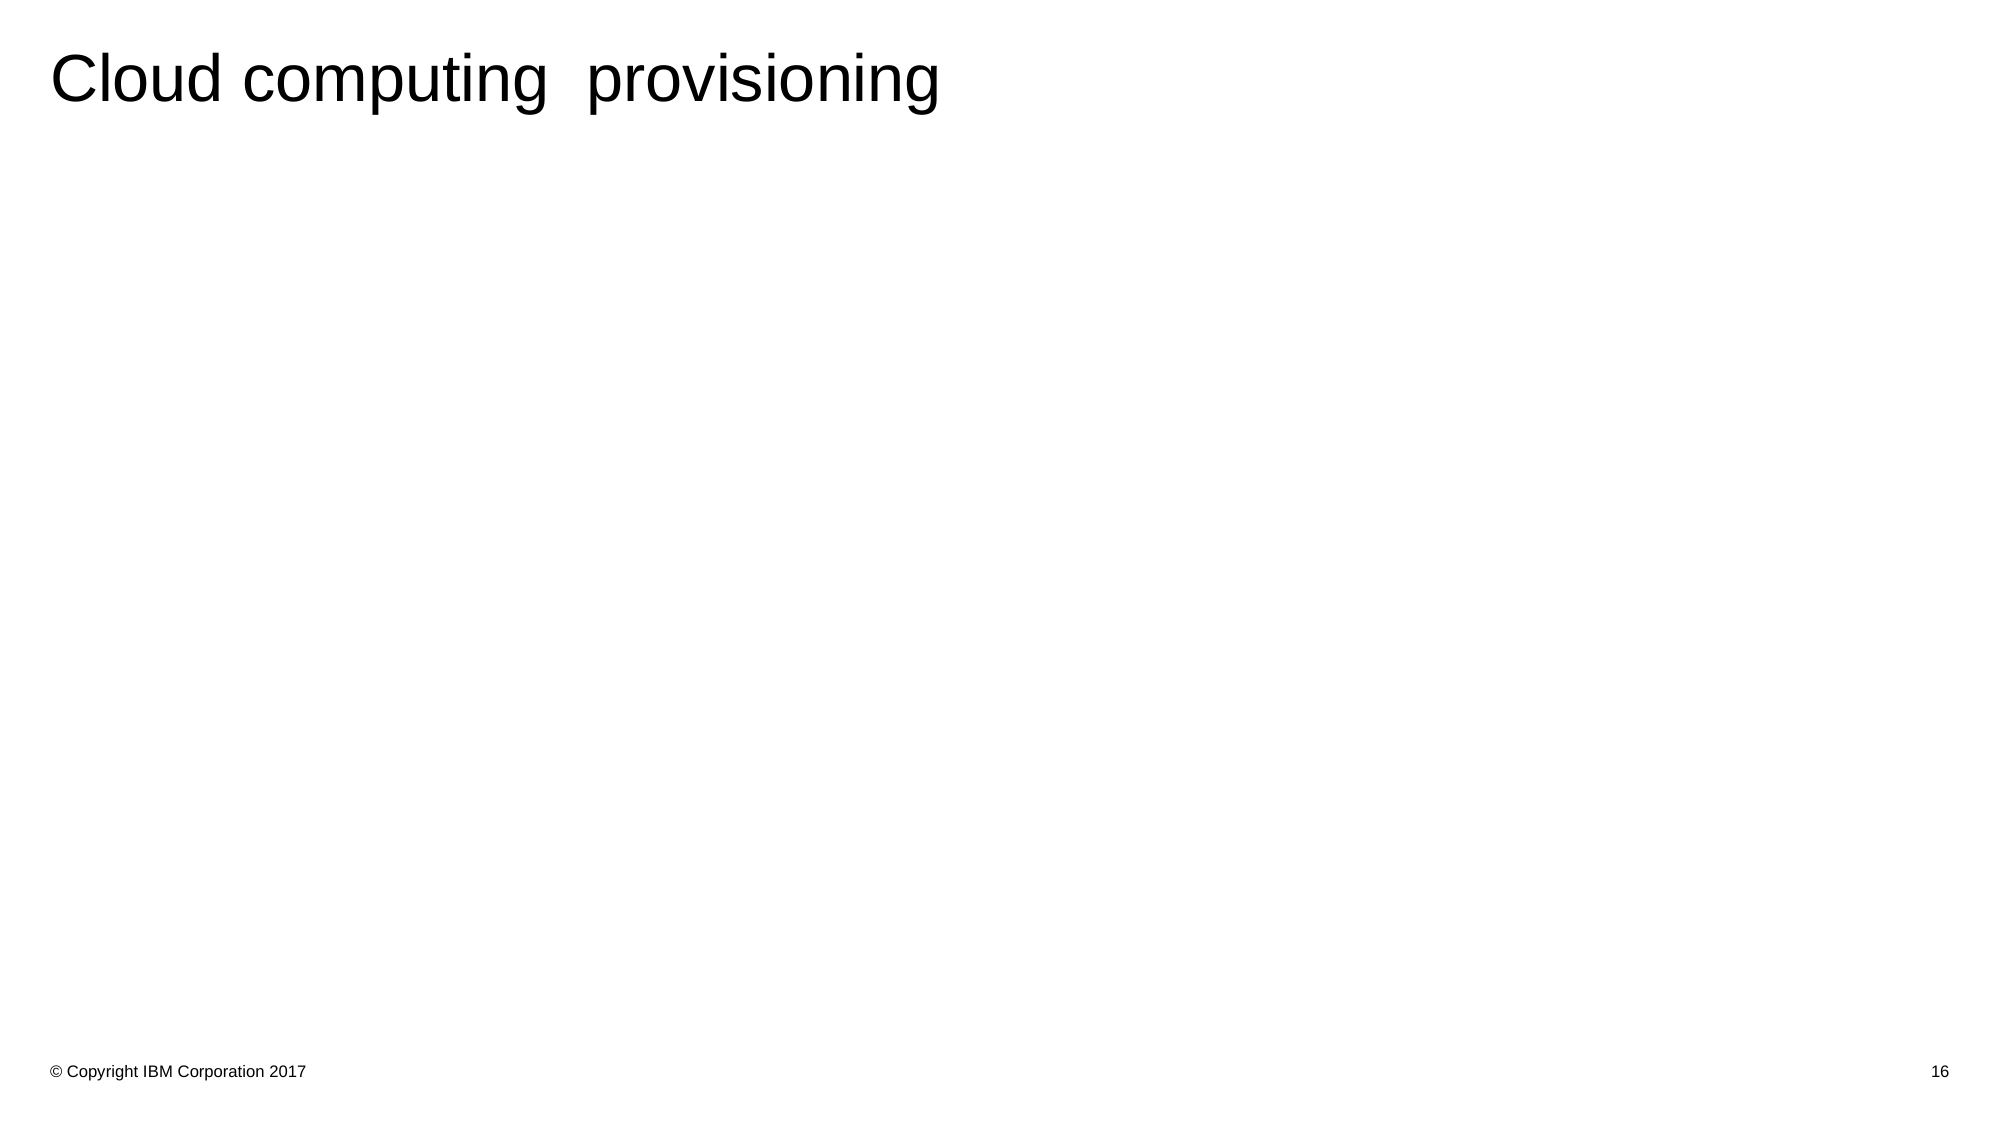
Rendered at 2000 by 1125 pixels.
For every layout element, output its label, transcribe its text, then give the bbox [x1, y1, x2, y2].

slide_number 16 [1499, 1055, 1950, 1086]
footer © Copyright IBM Corporation 2017 [49, 1055, 1450, 1086]
title Cloud computing provisioning [49, 43, 950, 128]
